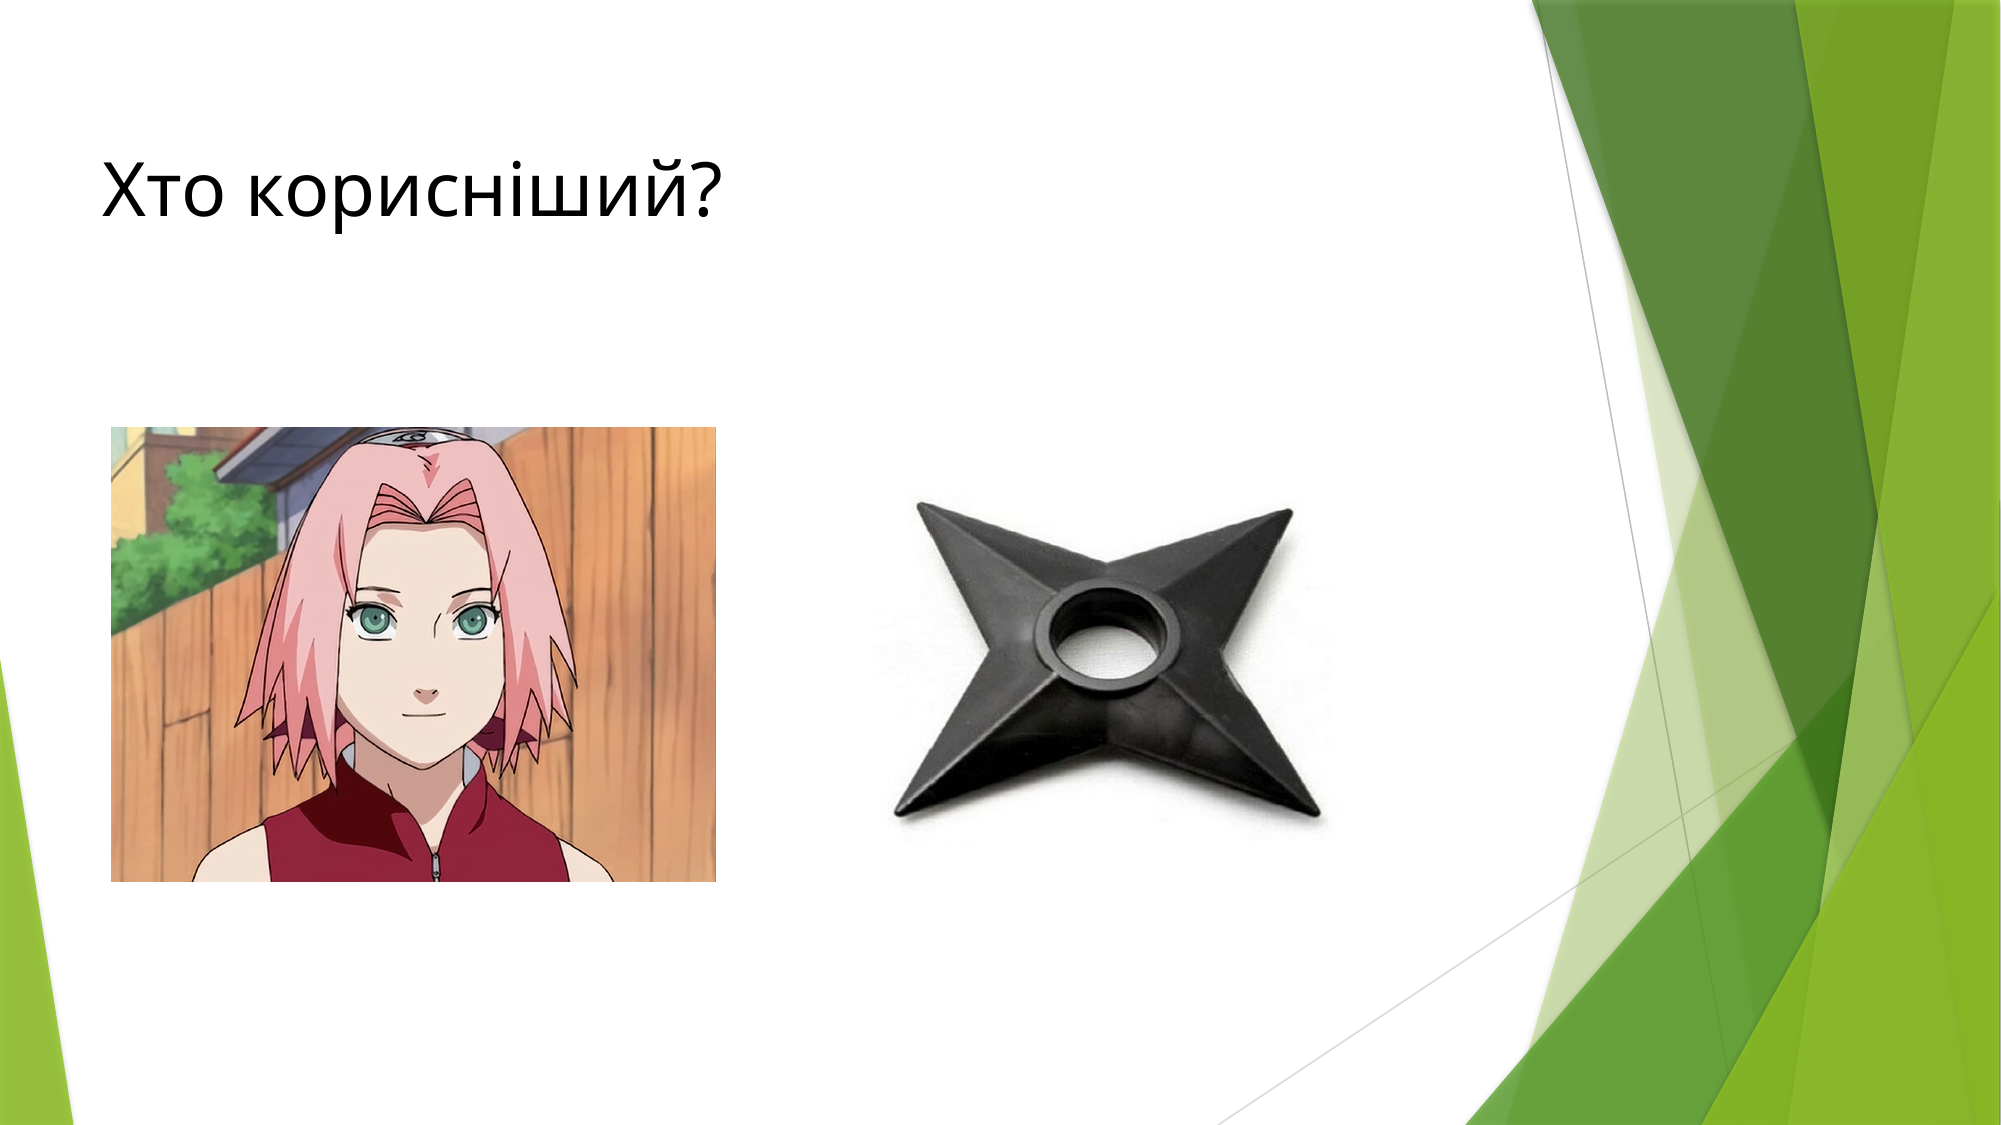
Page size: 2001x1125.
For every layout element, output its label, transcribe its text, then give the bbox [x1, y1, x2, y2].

title Хто корисніший? [86, 133, 1498, 351]
picture [110, 427, 716, 882]
picture [815, 427, 1397, 882]
